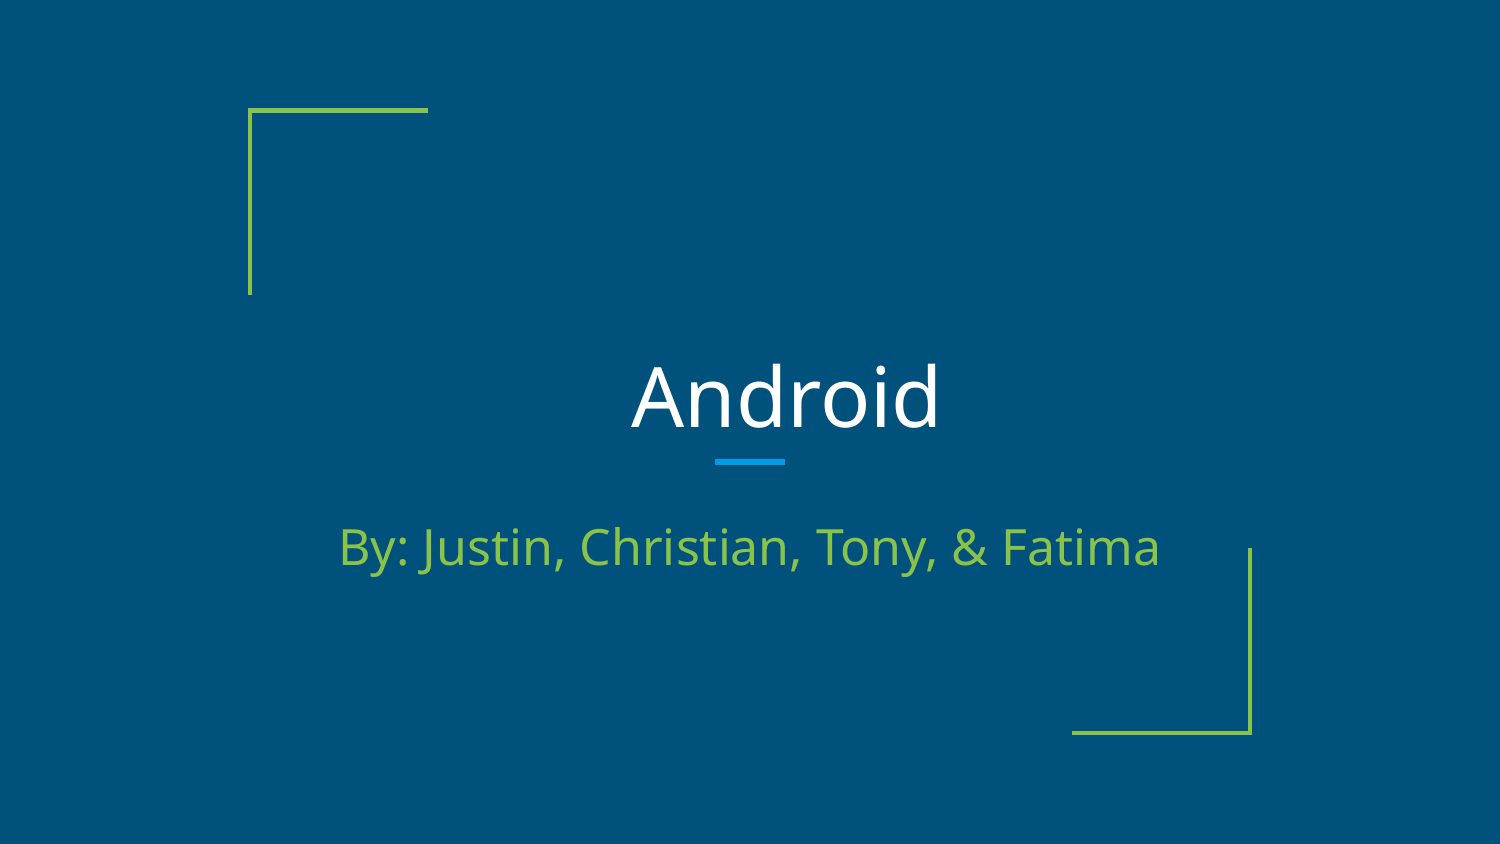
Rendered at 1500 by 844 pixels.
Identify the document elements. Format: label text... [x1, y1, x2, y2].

title Android [313, 220, 1262, 460]
subtitle By: Justin, Christian, Tony, & Fatima [275, 500, 1225, 650]
